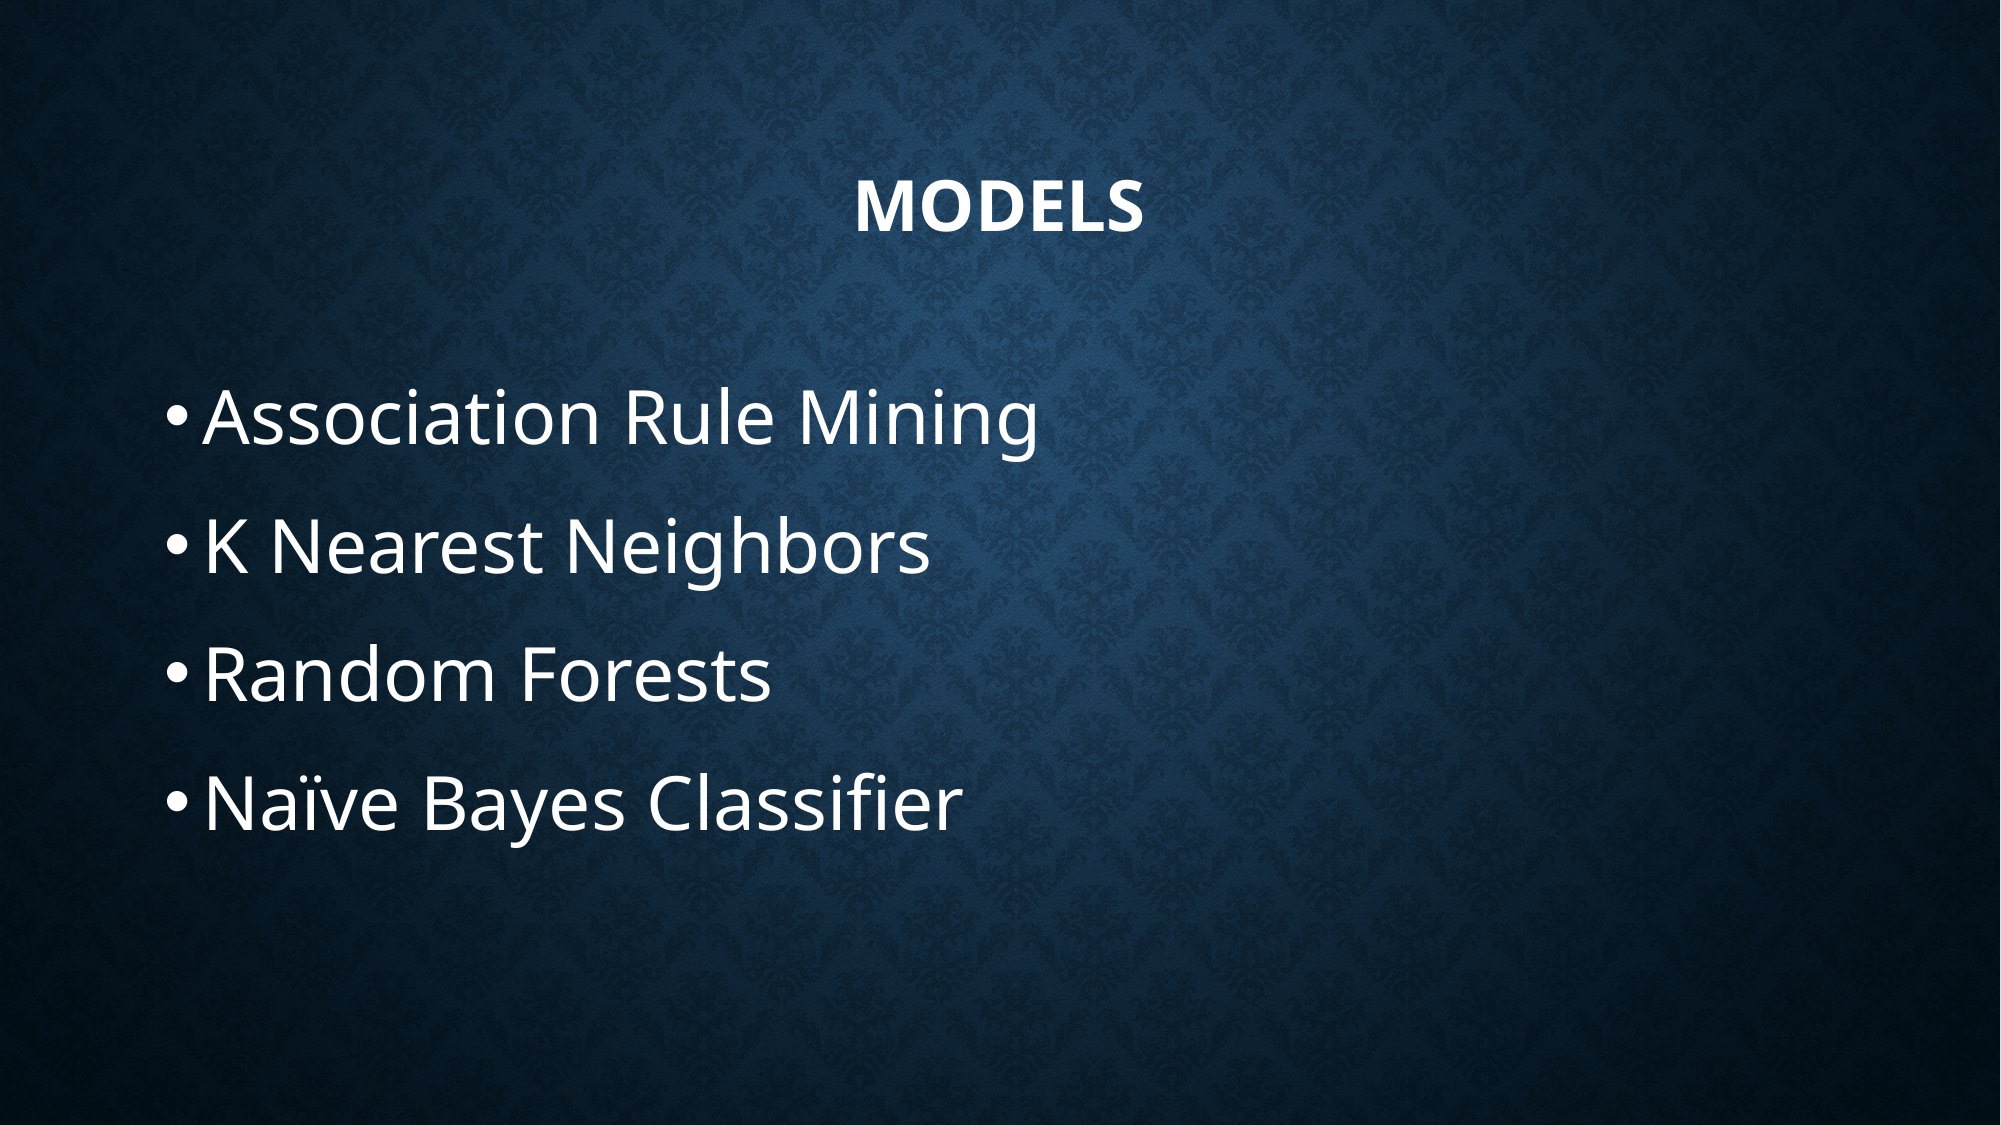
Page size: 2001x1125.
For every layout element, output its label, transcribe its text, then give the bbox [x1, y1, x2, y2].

title Models [149, 99, 1849, 318]
list Association Rule Mining K Nearest Neighbors Random Forests Naïve Bayes Classifier [149, 343, 1849, 950]
